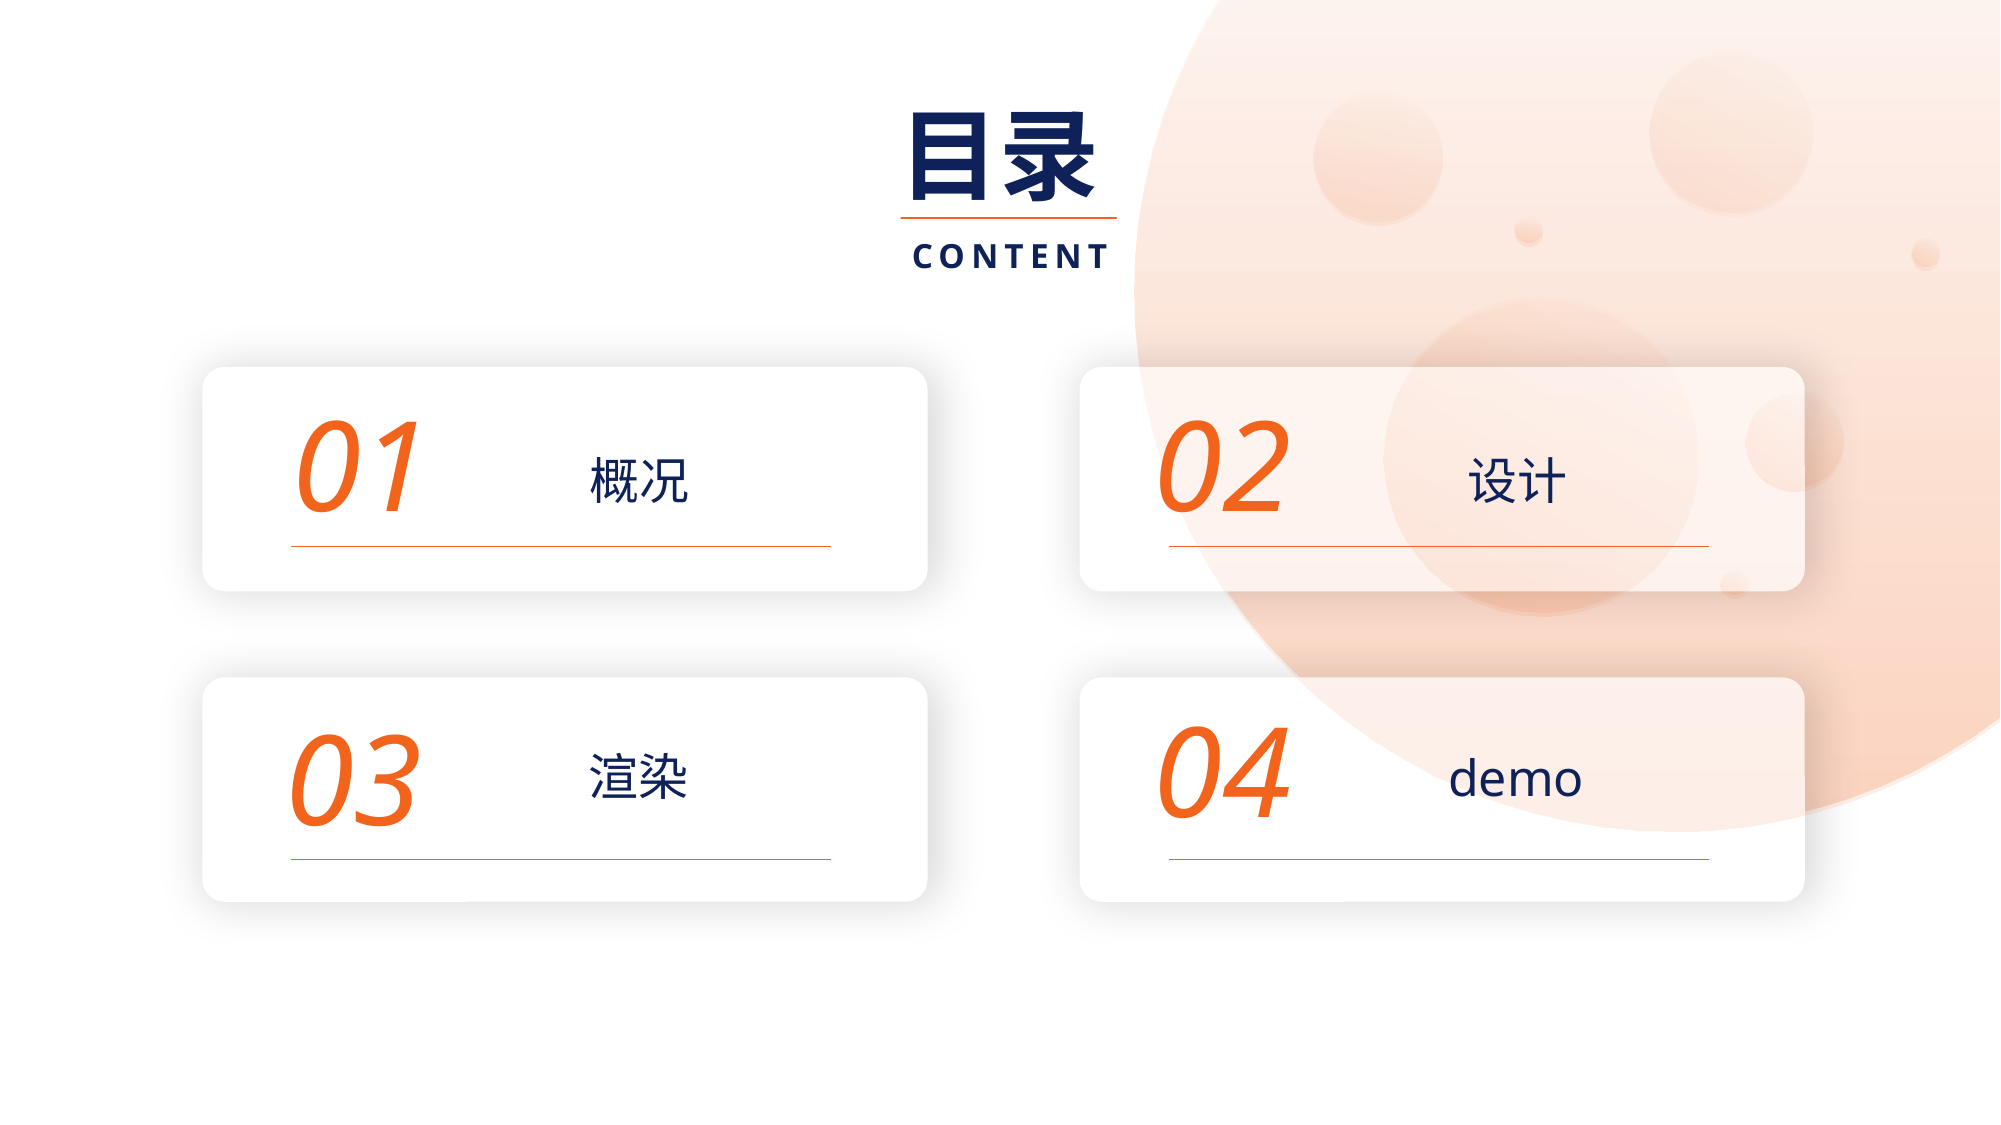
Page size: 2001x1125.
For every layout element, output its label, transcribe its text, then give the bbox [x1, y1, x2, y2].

list 概况 [448, 441, 831, 518]
list 设计 [1326, 441, 1709, 518]
list 渲染 [447, 738, 830, 814]
list demo [1325, 738, 1708, 815]
